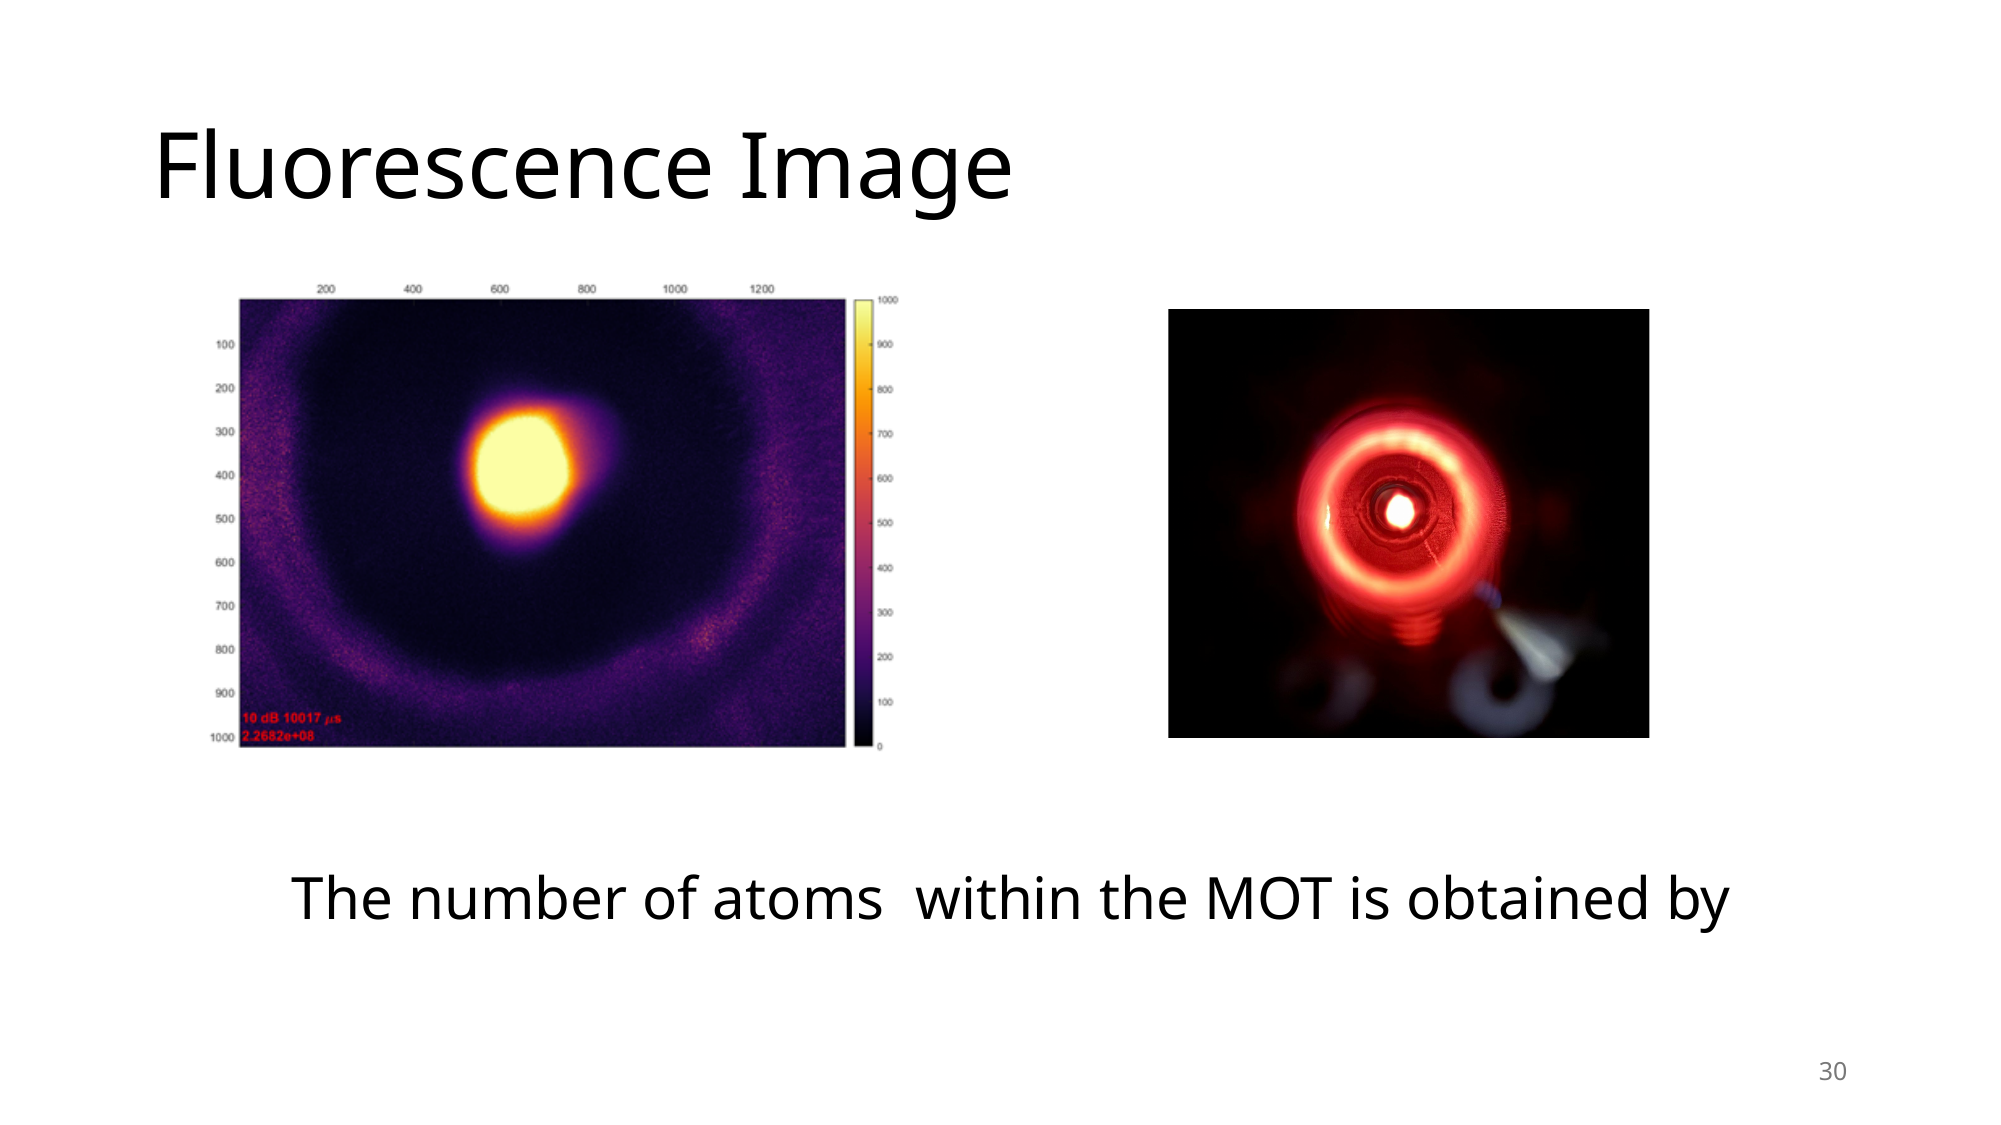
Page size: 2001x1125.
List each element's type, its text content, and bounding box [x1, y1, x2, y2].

slide_number 30 [1412, 1042, 1863, 1103]
picture [191, 276, 909, 768]
title Fluorescence Image [137, 59, 1863, 278]
picture [1167, 308, 1650, 738]
